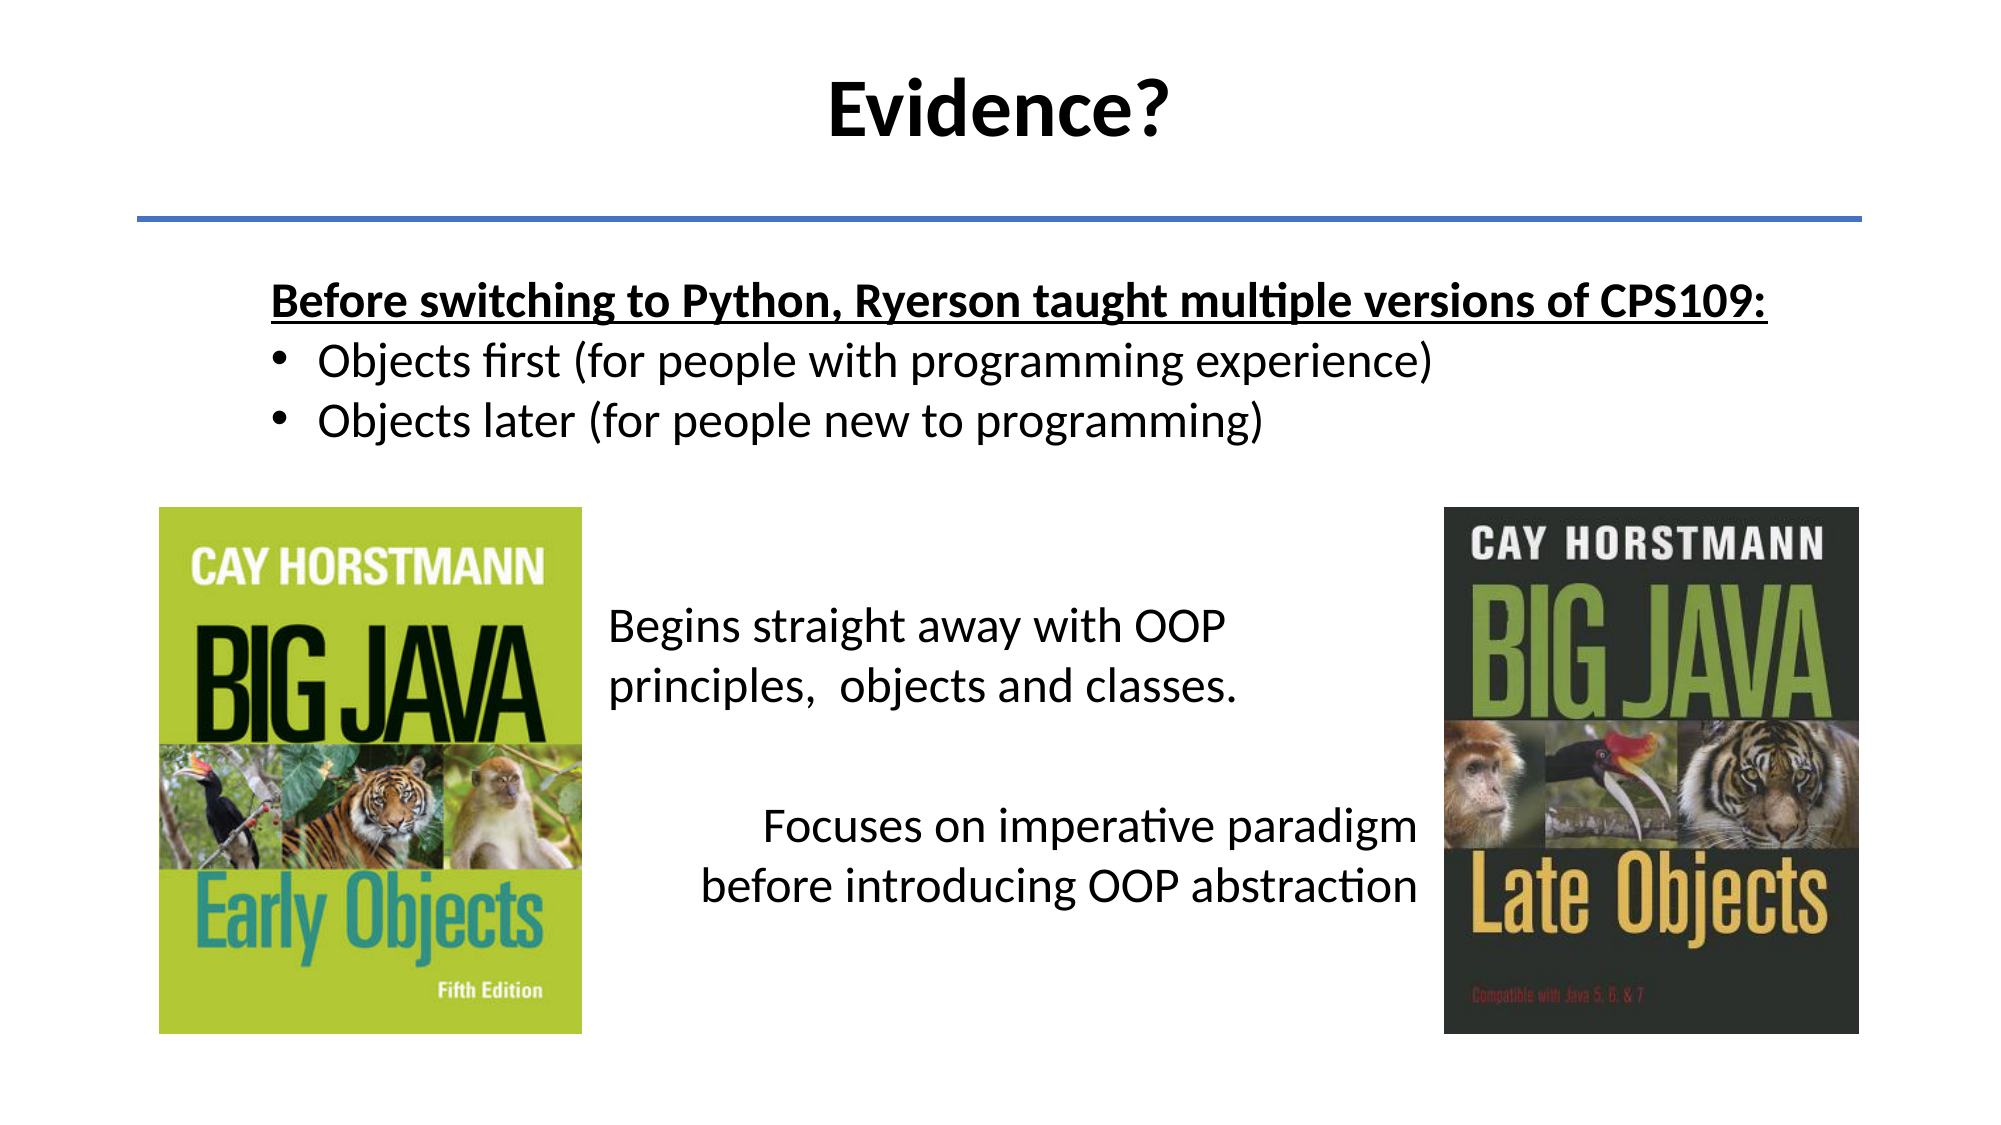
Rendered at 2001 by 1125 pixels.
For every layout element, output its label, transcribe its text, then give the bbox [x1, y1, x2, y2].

picture [1444, 507, 1859, 1034]
picture [159, 507, 582, 1034]
text_box Begins straight away with OOP principles, objects and classes. [593, 584, 1306, 720]
text_box Before switching to Python, Ryerson taught multiple versions of CPS109: Objects first (for people with programming experience) Objects later (for people new to programming) [256, 259, 1820, 455]
text_box Focuses on imperative paradigm before introducing OOP abstraction [675, 784, 1434, 920]
text_box Evidence? [137, 1, 1863, 218]
